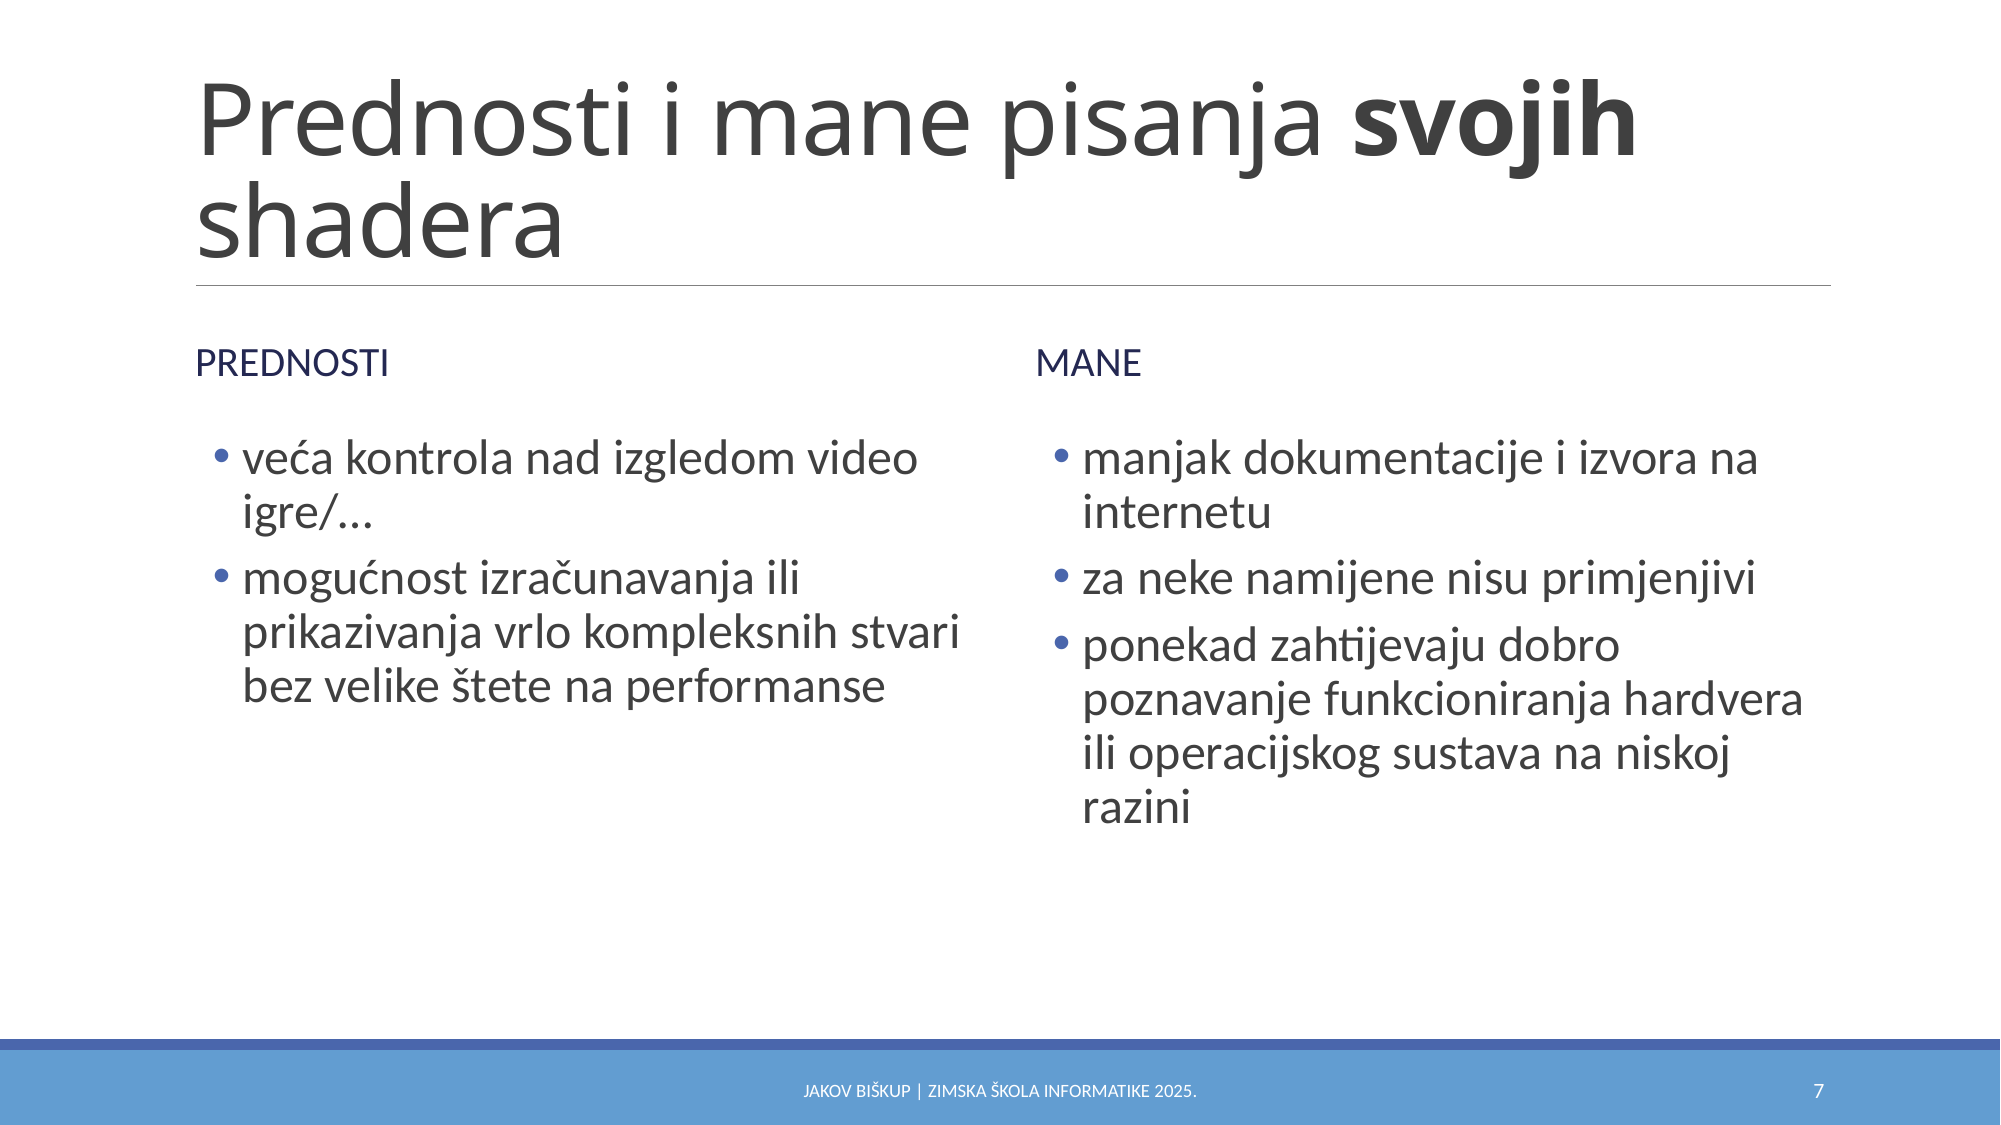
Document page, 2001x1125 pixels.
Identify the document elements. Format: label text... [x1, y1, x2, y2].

footer Jakov Biškup | Zimska škola informatike 2025. [604, 1059, 1396, 1120]
list manjak dokumentacije i izvora na internetu za neke namijene nisu primjenjivi ponekad zahtijevaju dobro poznavanje funkcioniranja hardvera ili operacijskog sustava na niskoj razini [1020, 423, 1830, 978]
list mane [1020, 302, 1830, 423]
slide_number 7 [1624, 1059, 1840, 1120]
list veća kontrola nad izgledom video igre/… mogućnost izračunavanja ili prikazivanja vrlo kompleksnih stvari bez velike štete na performanse [180, 423, 990, 978]
list Prednosti [180, 302, 990, 423]
title Prednosti i mane pisanja svojih shadera [180, 47, 1830, 285]
